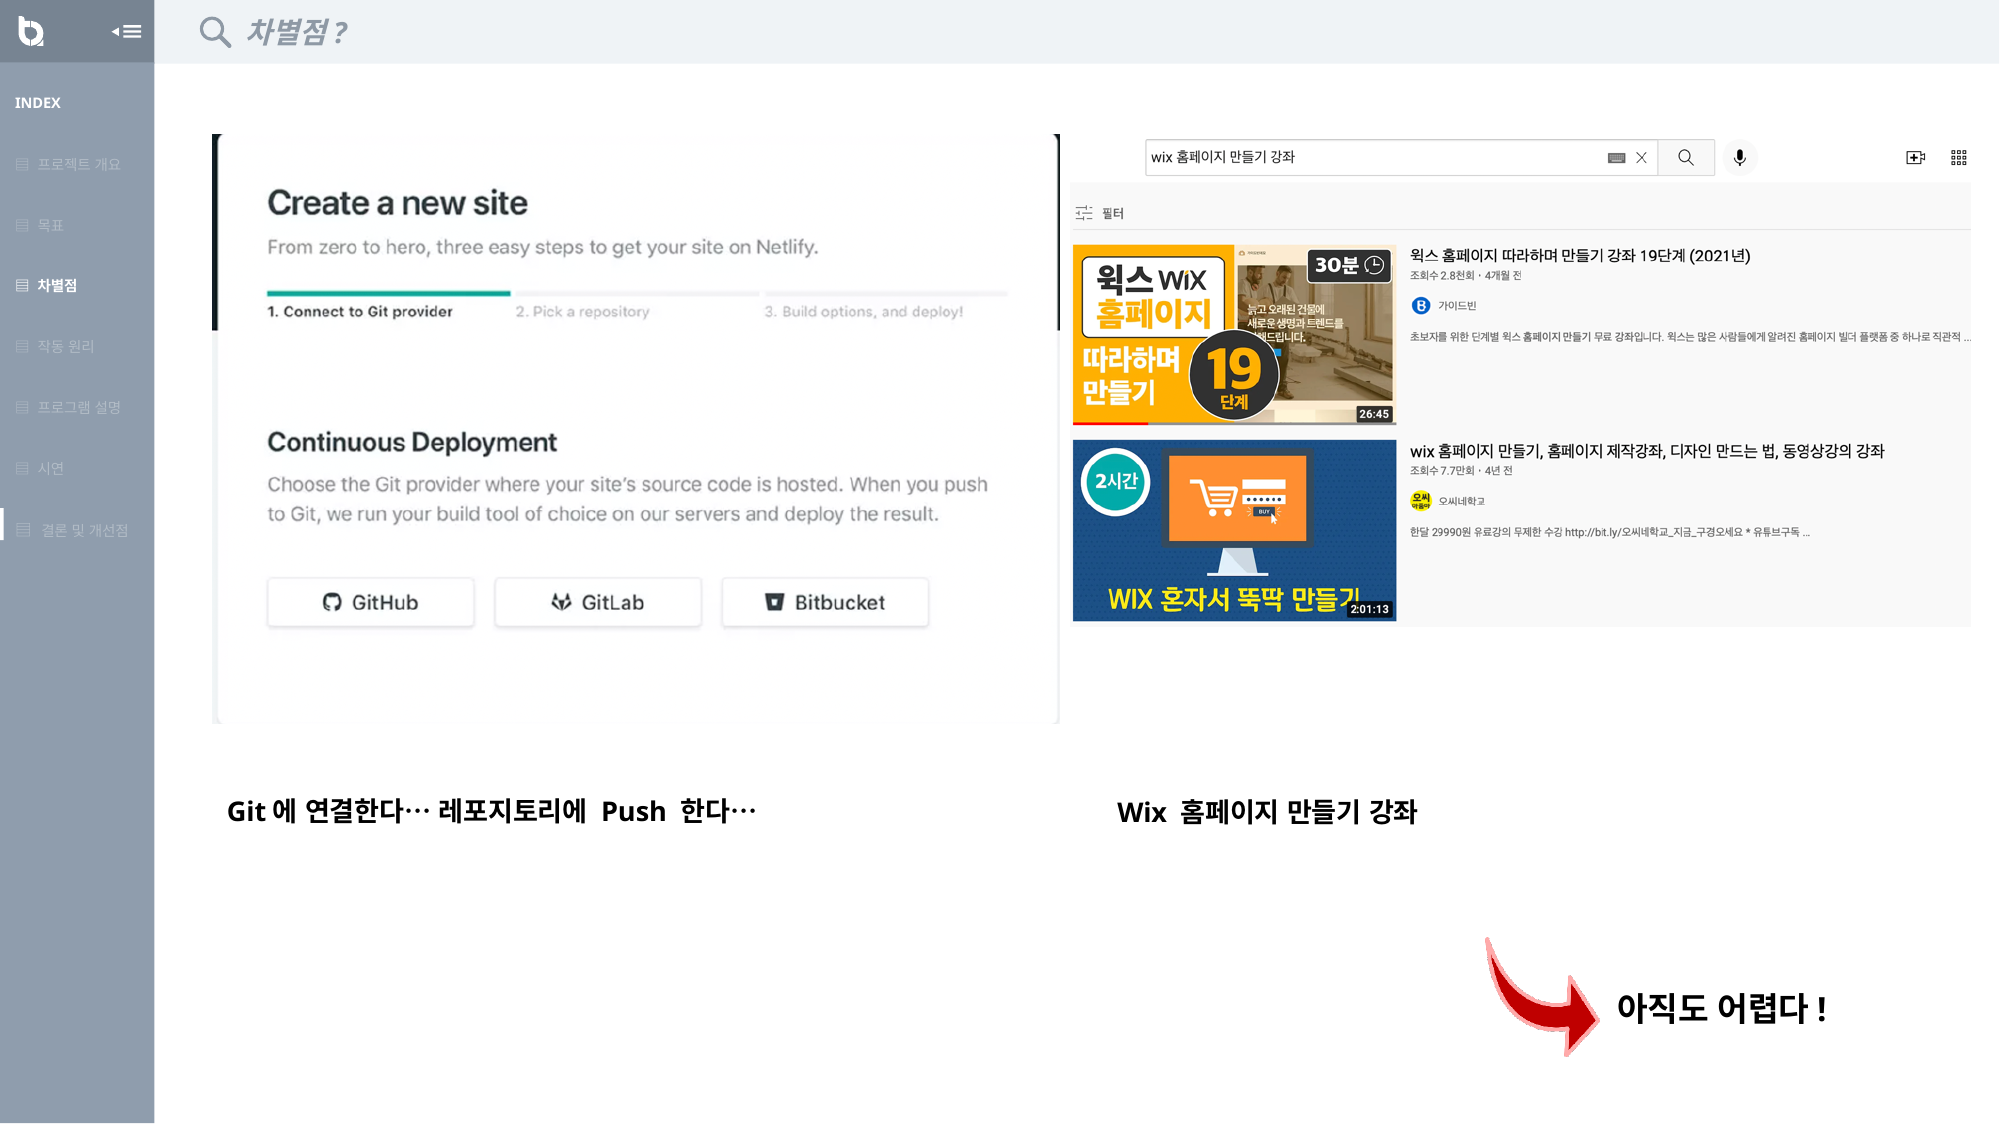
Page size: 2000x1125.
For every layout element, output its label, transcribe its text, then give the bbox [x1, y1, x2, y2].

text_box 아직도 어렵다! [1607, 981, 1899, 1036]
table_cell ▤ 차별점 [0, 250, 157, 311]
text_box [109, 26, 121, 38]
table_cell ▤ 작동 원리 [0, 311, 157, 372]
table_cell ▤ 목표 [0, 189, 157, 250]
text_box [0, 0, 155, 62]
table_cell ▤ 결론 및 개선점 [0, 493, 157, 554]
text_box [199, 16, 228, 51]
table_cell ▤ 프로그램 설명 [0, 372, 157, 432]
picture [211, 134, 1061, 725]
table_header INDEX [0, 68, 157, 128]
table_cell ▤ 시연 [0, 432, 157, 493]
text_box [0, 554, 155, 1124]
picture [1069, 138, 1971, 627]
picture [1485, 936, 1600, 1058]
text_box Git에 연결한다… 레포지토리에 Push 한다… [212, 786, 1040, 834]
text_box Wix 홈페이지 만들기 강좌 [1102, 787, 1930, 835]
text_box 차별점? [155, 0, 2000, 64]
table_cell ▤ 프로젝트 개요 [0, 128, 157, 189]
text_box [18, 15, 44, 47]
text_box [0, 62, 155, 68]
